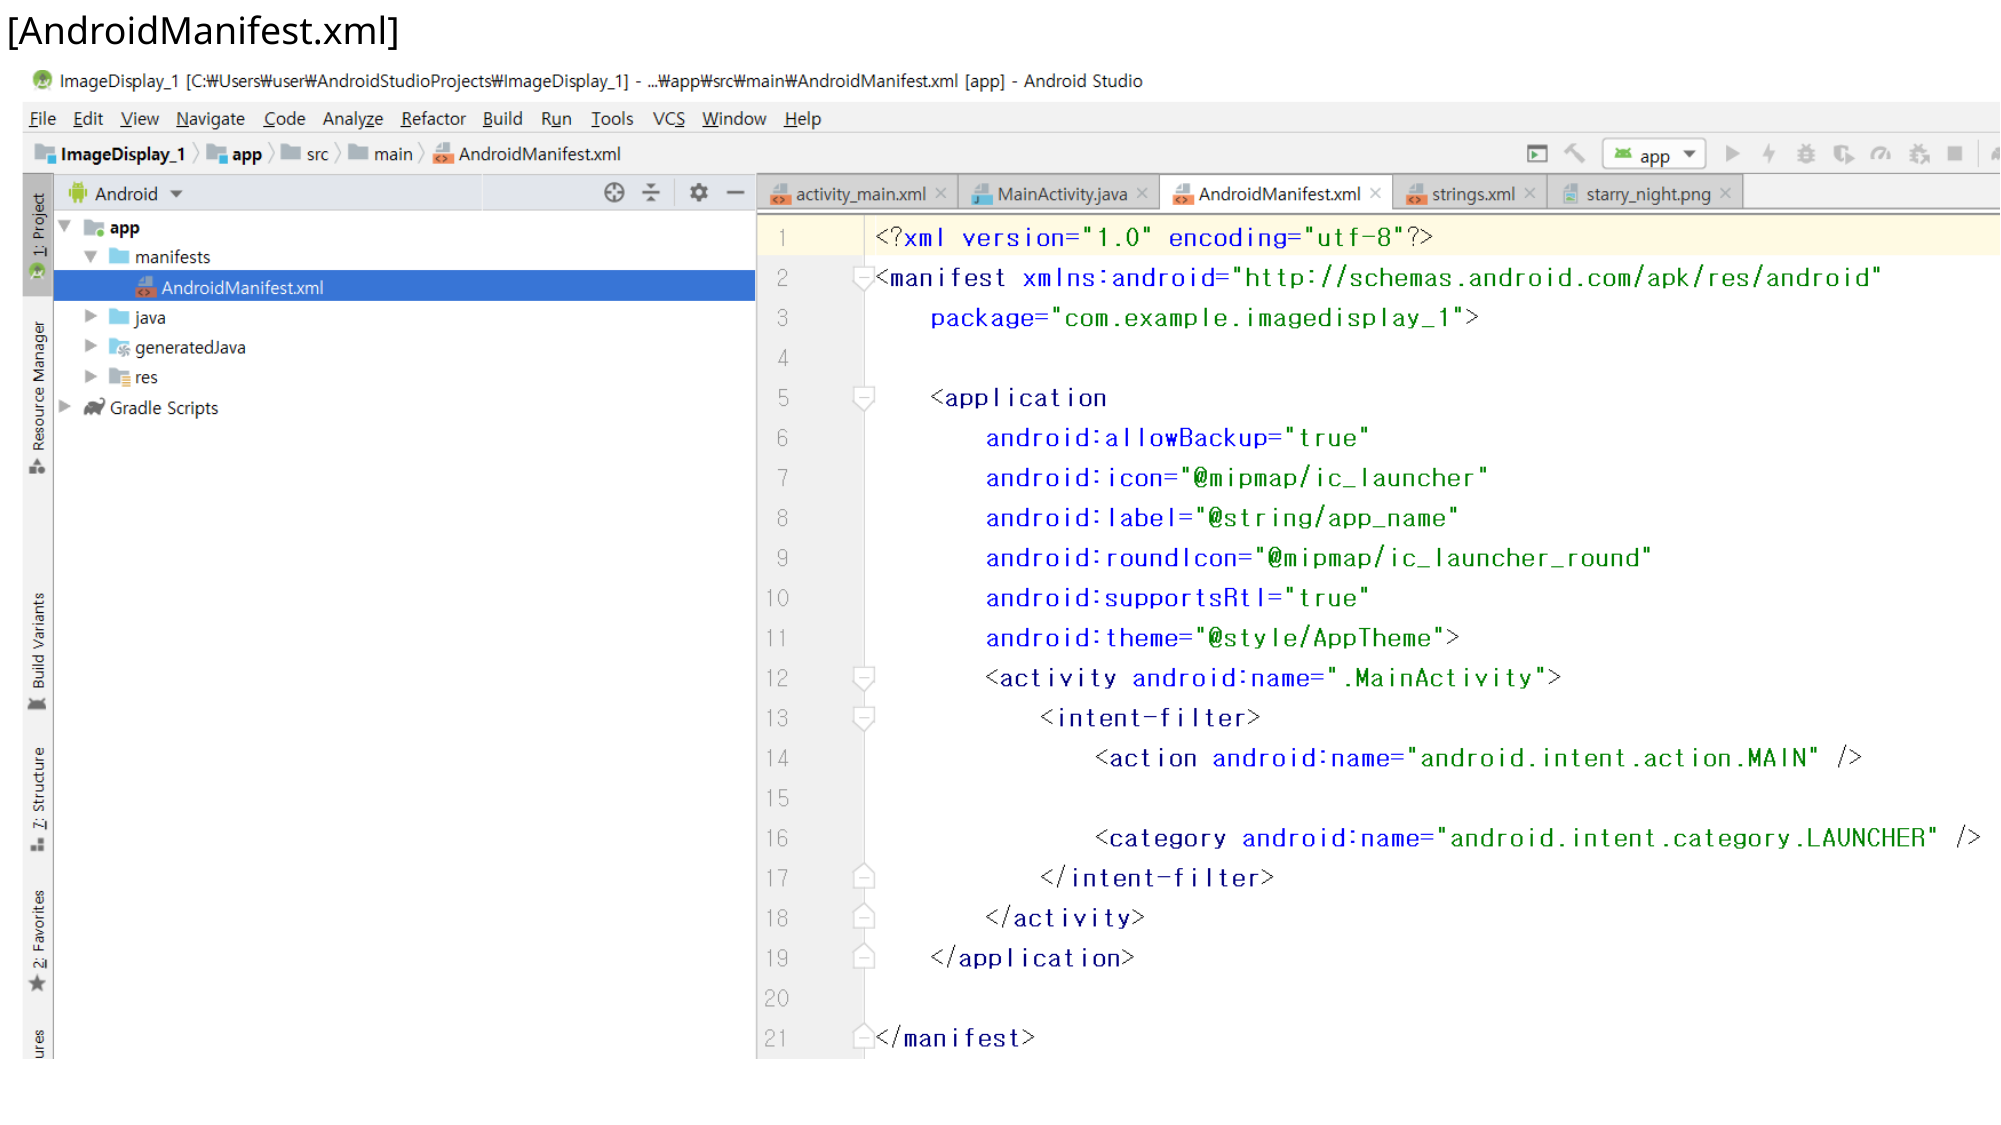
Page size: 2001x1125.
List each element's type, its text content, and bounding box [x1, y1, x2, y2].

text_box [AndroidManifest.xml] [0, 0, 415, 60]
picture [22, 70, 2000, 1059]
